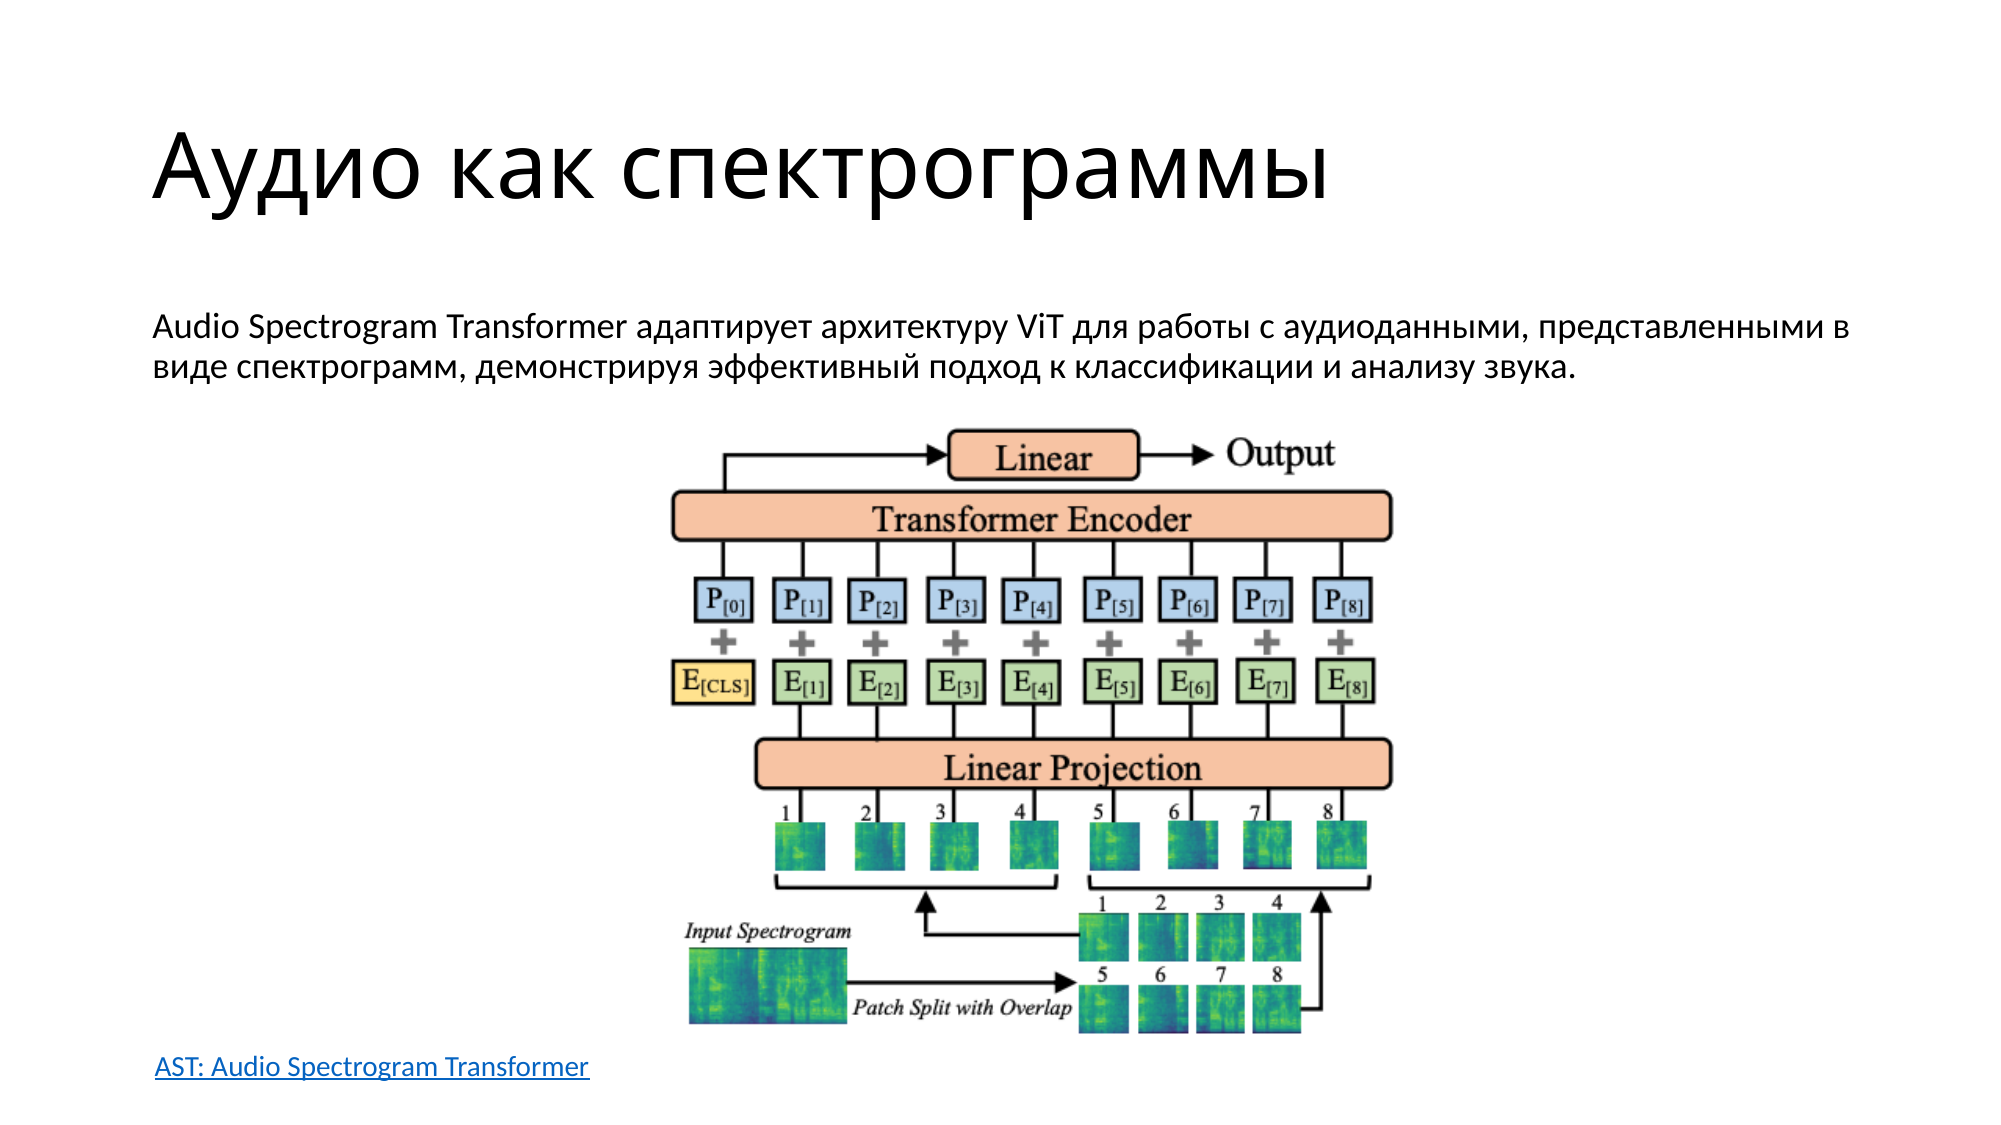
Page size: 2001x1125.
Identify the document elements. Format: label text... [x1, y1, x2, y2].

list Audio Spectrogram Transformer адаптирует архитектуру ViT для работы с аудиоданными, представленными в виде спектрограмм, демонстрируя эффективный подход к классификации и анализу звука. [137, 299, 1931, 438]
title Аудио как спектрограммы [137, 59, 1863, 278]
text_box AST: Audio Spectrogram Transformer [139, 1039, 605, 1090]
picture [669, 397, 1400, 1040]
